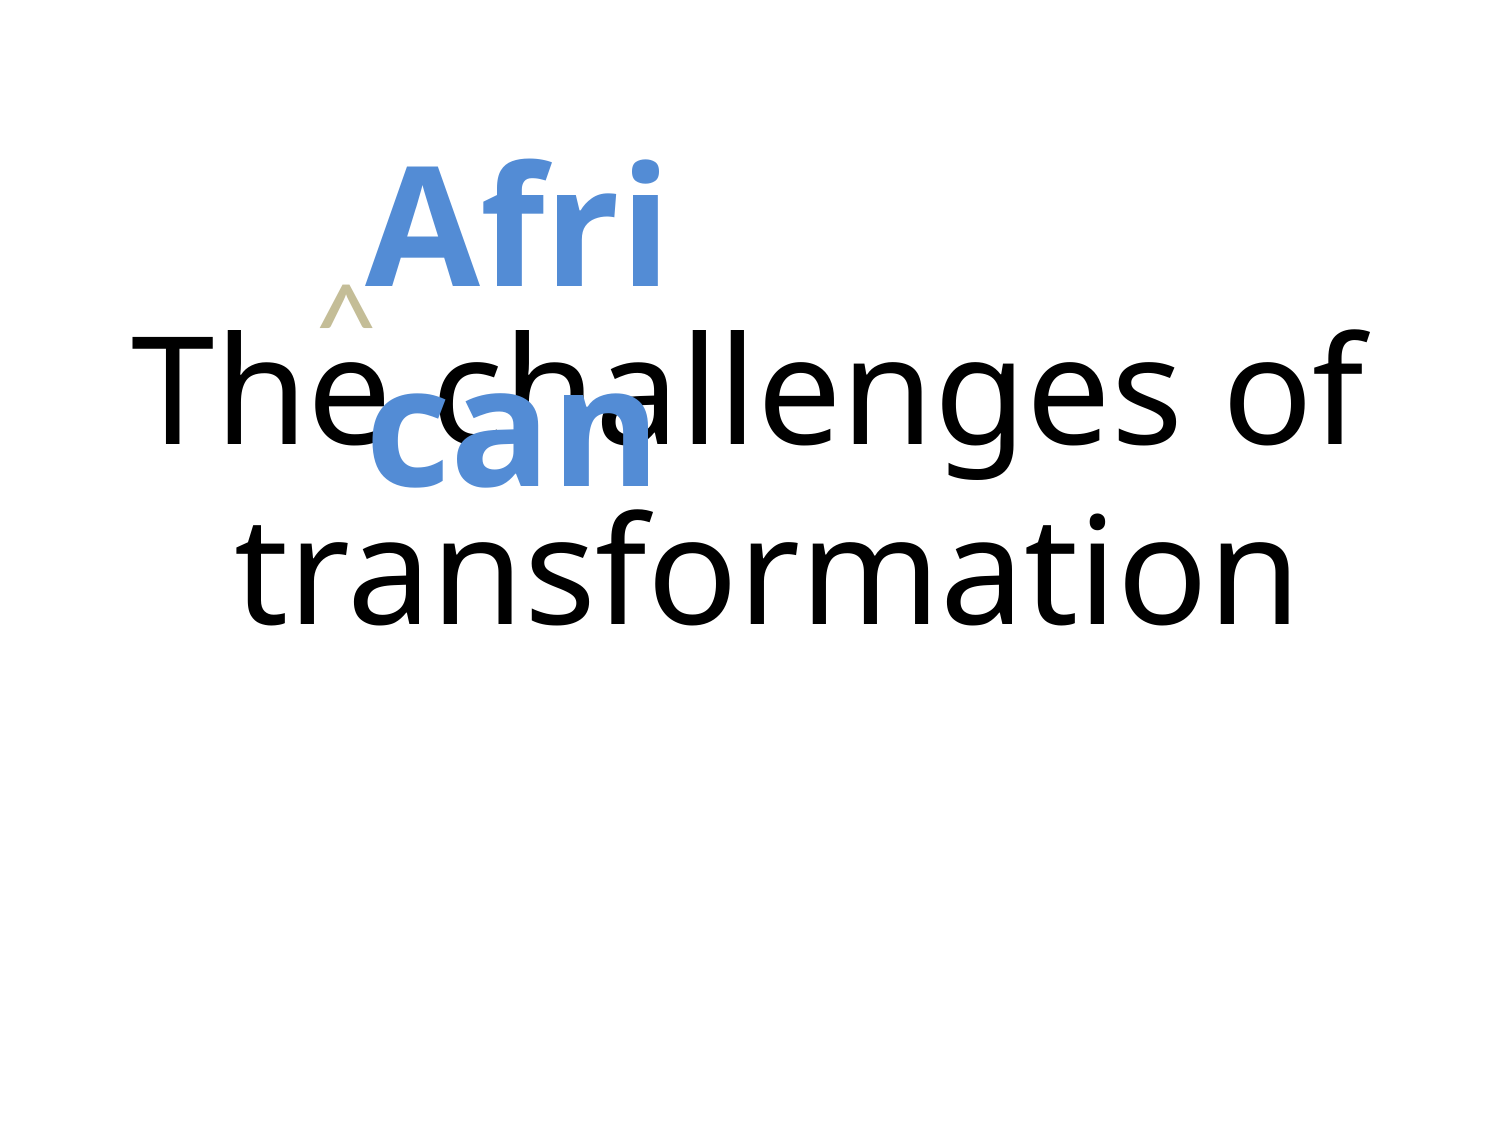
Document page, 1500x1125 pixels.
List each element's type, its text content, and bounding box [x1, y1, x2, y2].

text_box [299, 112, 706, 405]
text_box The challenges of transformation [0, 287, 1500, 667]
